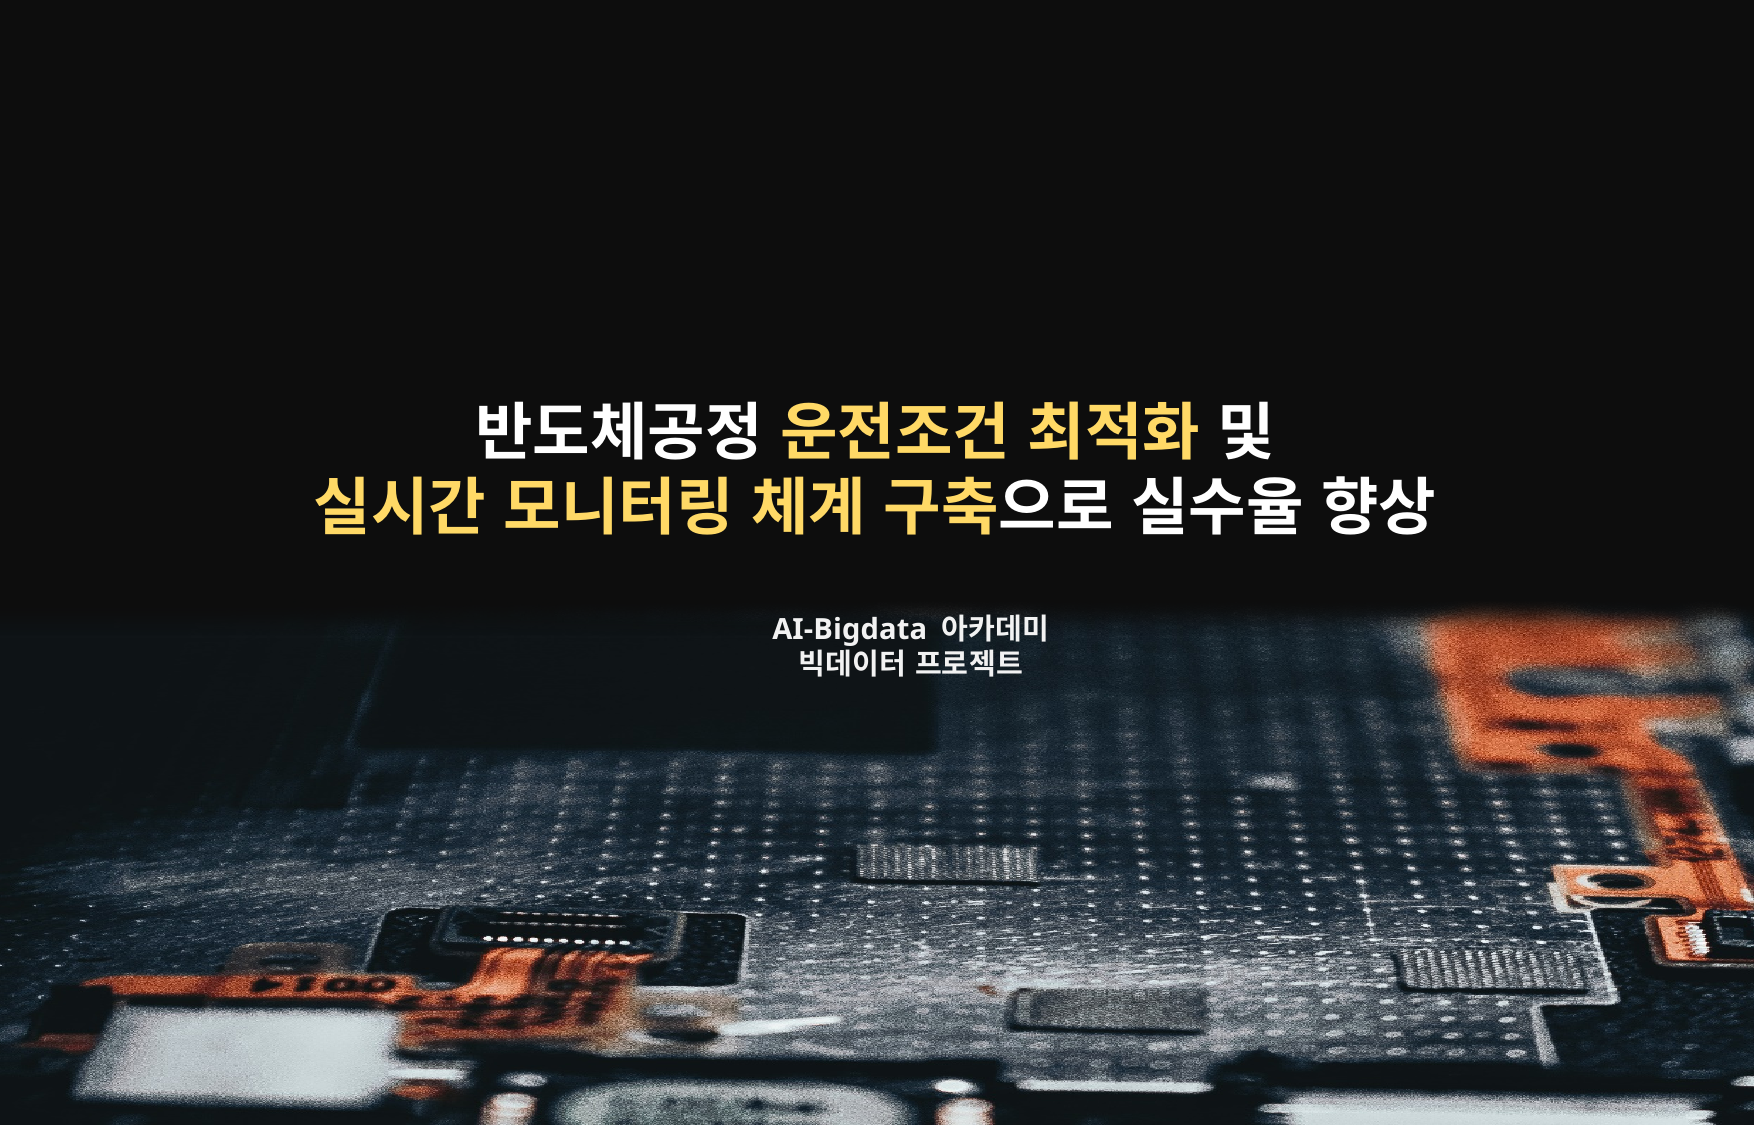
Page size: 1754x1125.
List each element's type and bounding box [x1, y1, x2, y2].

text_box [192, 384, 1558, 696]
text_box [0, 0, 1754, 562]
picture [0, 562, 1754, 1125]
